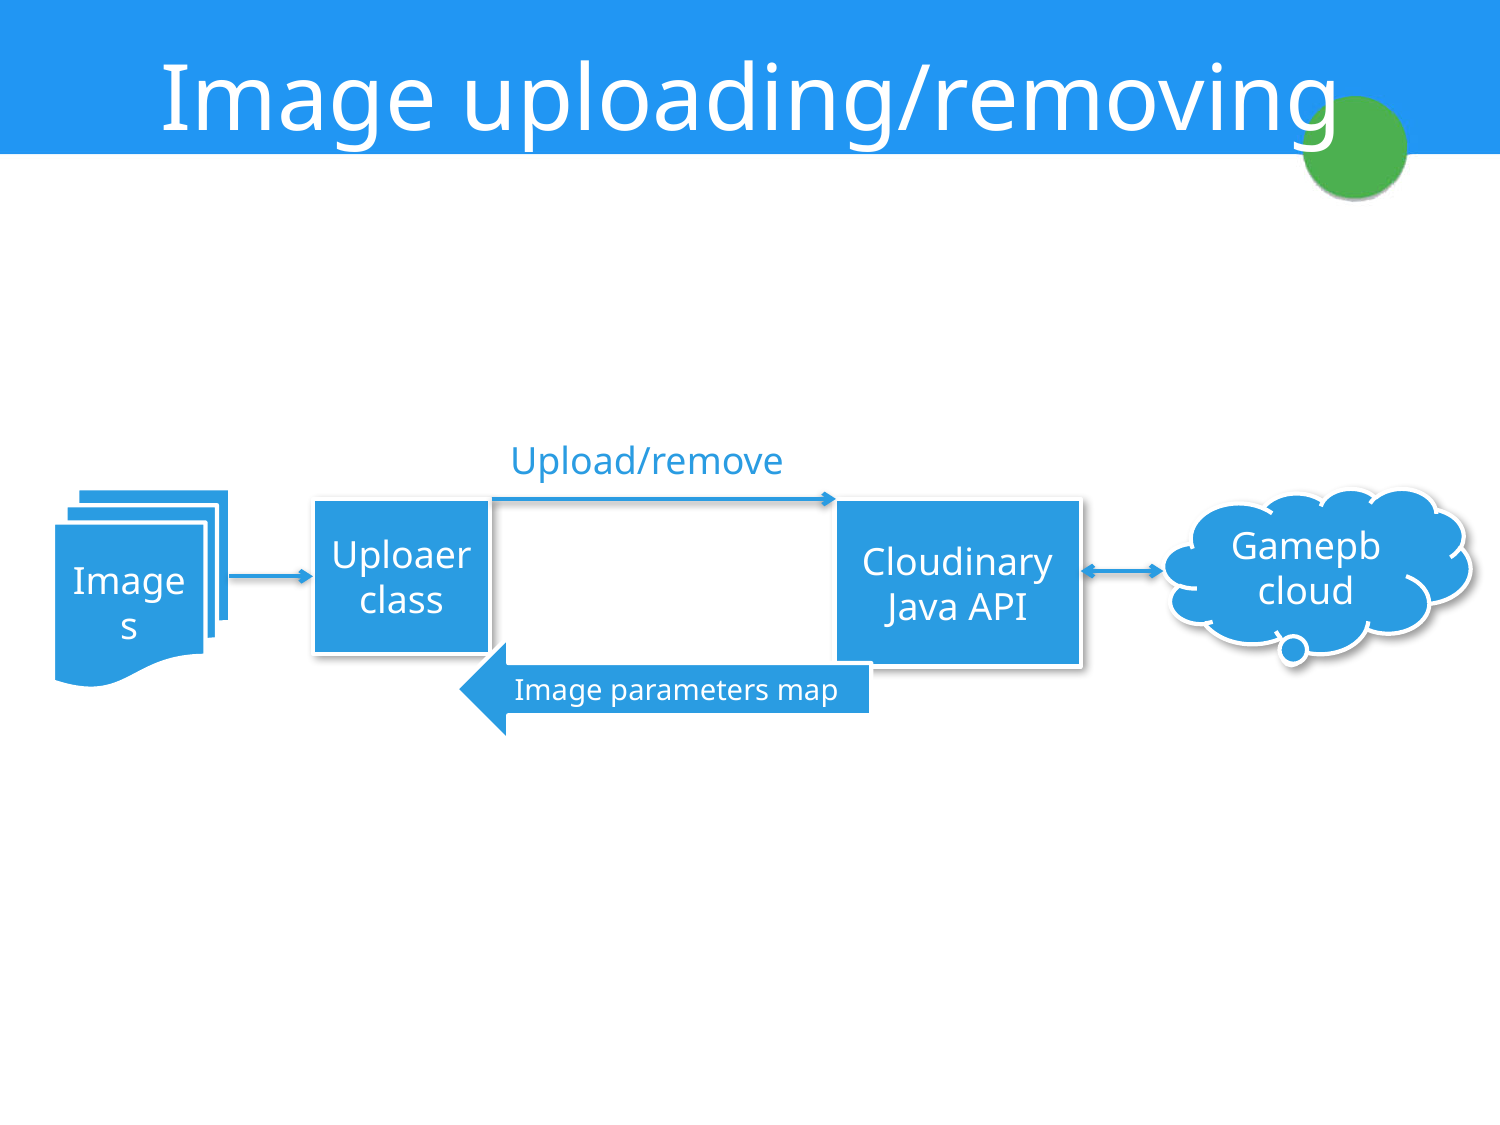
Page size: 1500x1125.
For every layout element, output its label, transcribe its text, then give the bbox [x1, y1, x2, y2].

text_box Uploaer class [311, 497, 492, 656]
text_box Images [50, 486, 233, 691]
title Image uploading/removing [76, 0, 1427, 188]
text_box Gamepb cloud [1161, 486, 1473, 668]
text_box Upload/remove [495, 429, 836, 490]
text_box Cloudinary Java API [832, 497, 1083, 669]
picture [0, 0, 1500, 1125]
text_box Image parameters map [453, 635, 874, 744]
